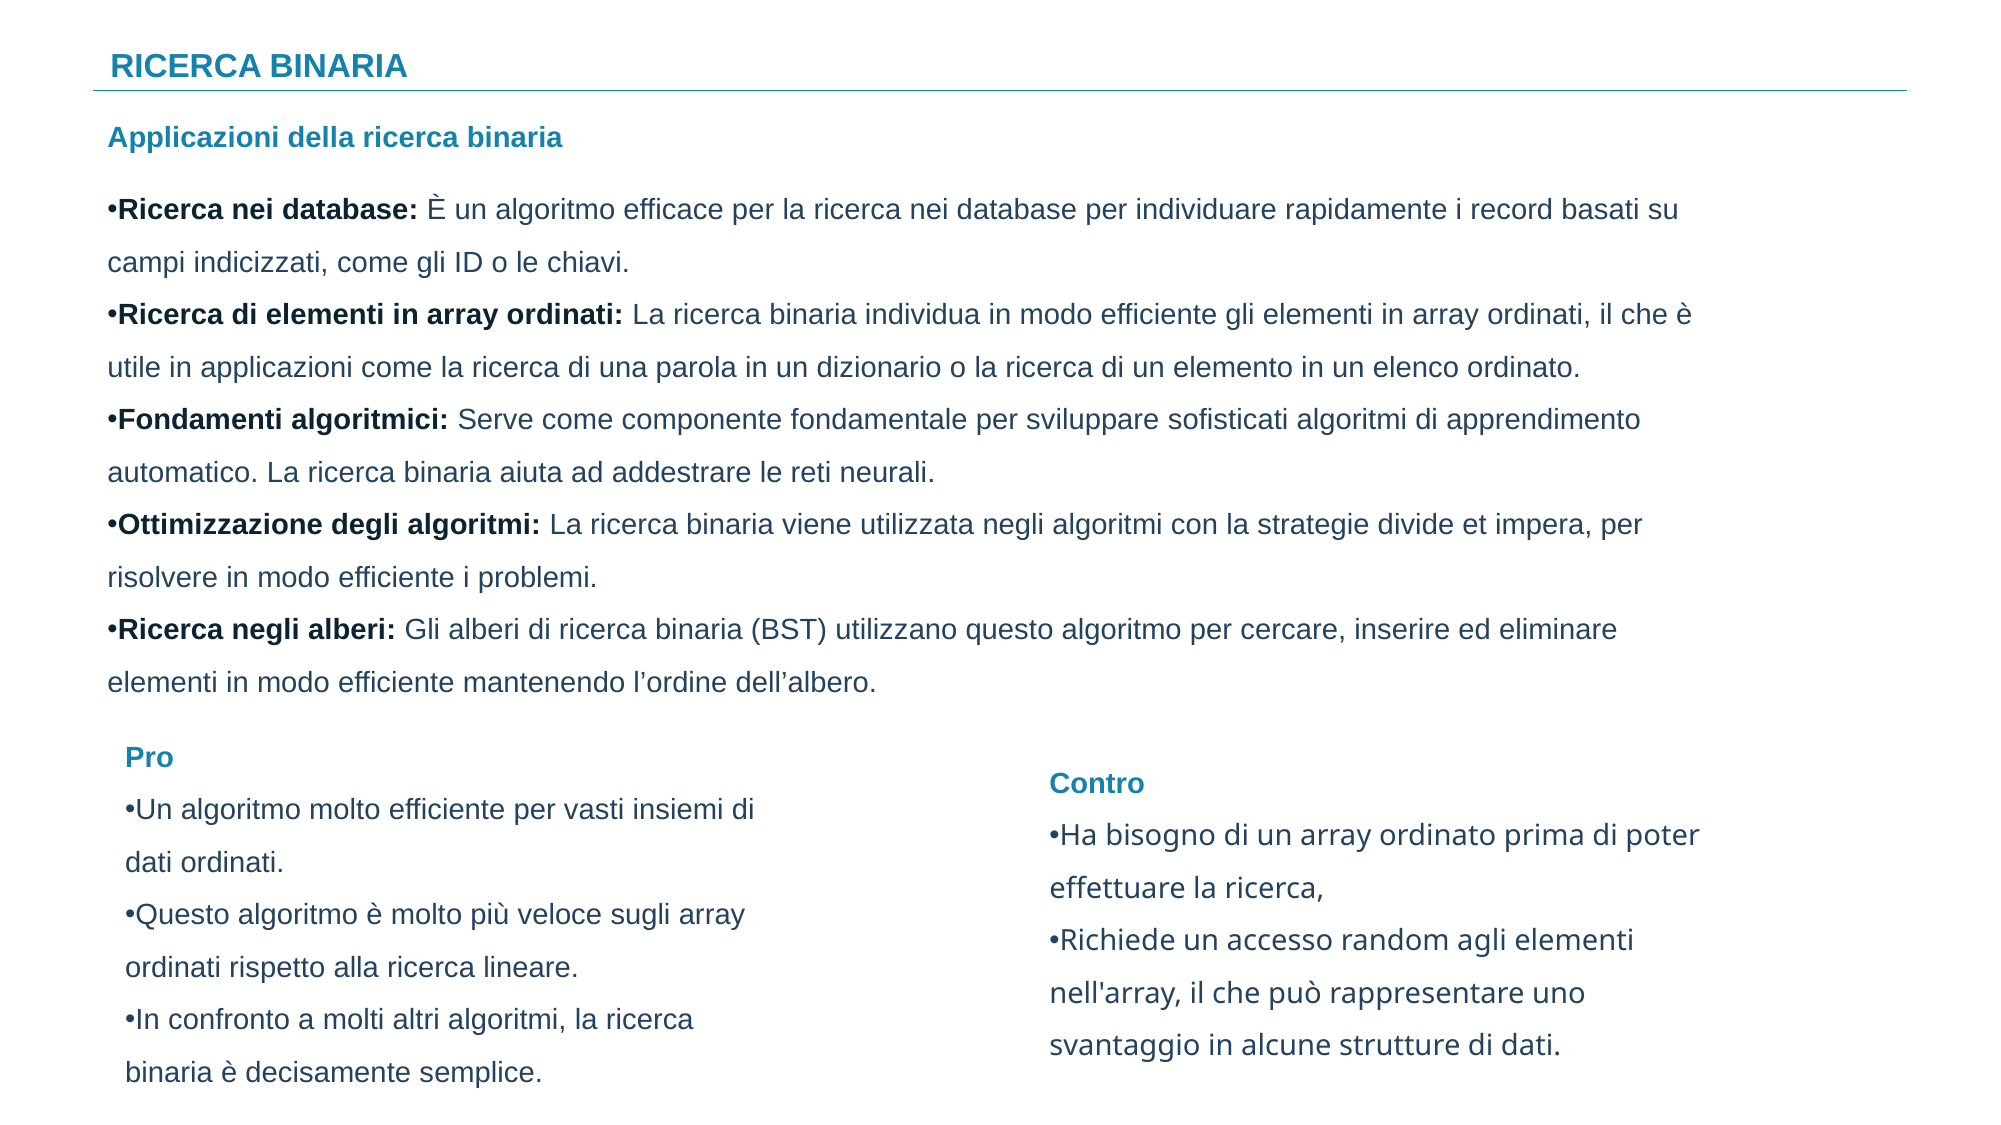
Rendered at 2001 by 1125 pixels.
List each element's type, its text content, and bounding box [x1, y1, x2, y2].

text_box Ricerca nei database: È un algoritmo efficace per la ricerca nei database per individuare rapidamente i record basati su campi indicizzati, come gli ID o le chiavi. Ricerca di elementi in array ordinati: La ricerca binaria individua in modo efficiente gli elementi in array ordinati, il che è utile in applicazioni come la ricerca di una parola in un dizionario o la ricerca di un elemento in un elenco ordinato. Fondamenti algoritmici: Serve come componente fondamentale per sviluppare sofisticati algoritmi di apprendimento automatico. La ricerca binaria aiuta ad addestrare le reti neurali. Ottimizzazione degli algoritmi: La ricerca binaria viene utilizzata negli algoritmi con la strategie divide et impera, per risolvere in modo efficiente i problemi. Ricerca negli alberi: Gli alberi di ricerca binaria (BST) utilizzano questo algoritmo per cercare, inserire ed eliminare elementi in modo efficiente mantenendo l’ordine dell’albero. [92, 166, 1743, 706]
text_box Contro Ha bisogno di un array ordinato prima di poter effettuare la ricerca, Richiede un accesso random agli elementi nell'array, il che può rappresentare uno svantaggio in alcune strutture di dati. [1034, 739, 1743, 1069]
text_box Pro Un algoritmo molto efficiente per vasti insiemi di dati ordinati. Questo algoritmo è molto più veloce sugli array ordinati rispetto alla ricerca lineare. In confronto a molti altri algoritmi, la ricerca binaria è decisamente semplice. [110, 713, 800, 1096]
text_box RICERCA BINARIA [95, 37, 757, 90]
text_box Applicazioni della ricerca binaria [92, 111, 689, 161]
